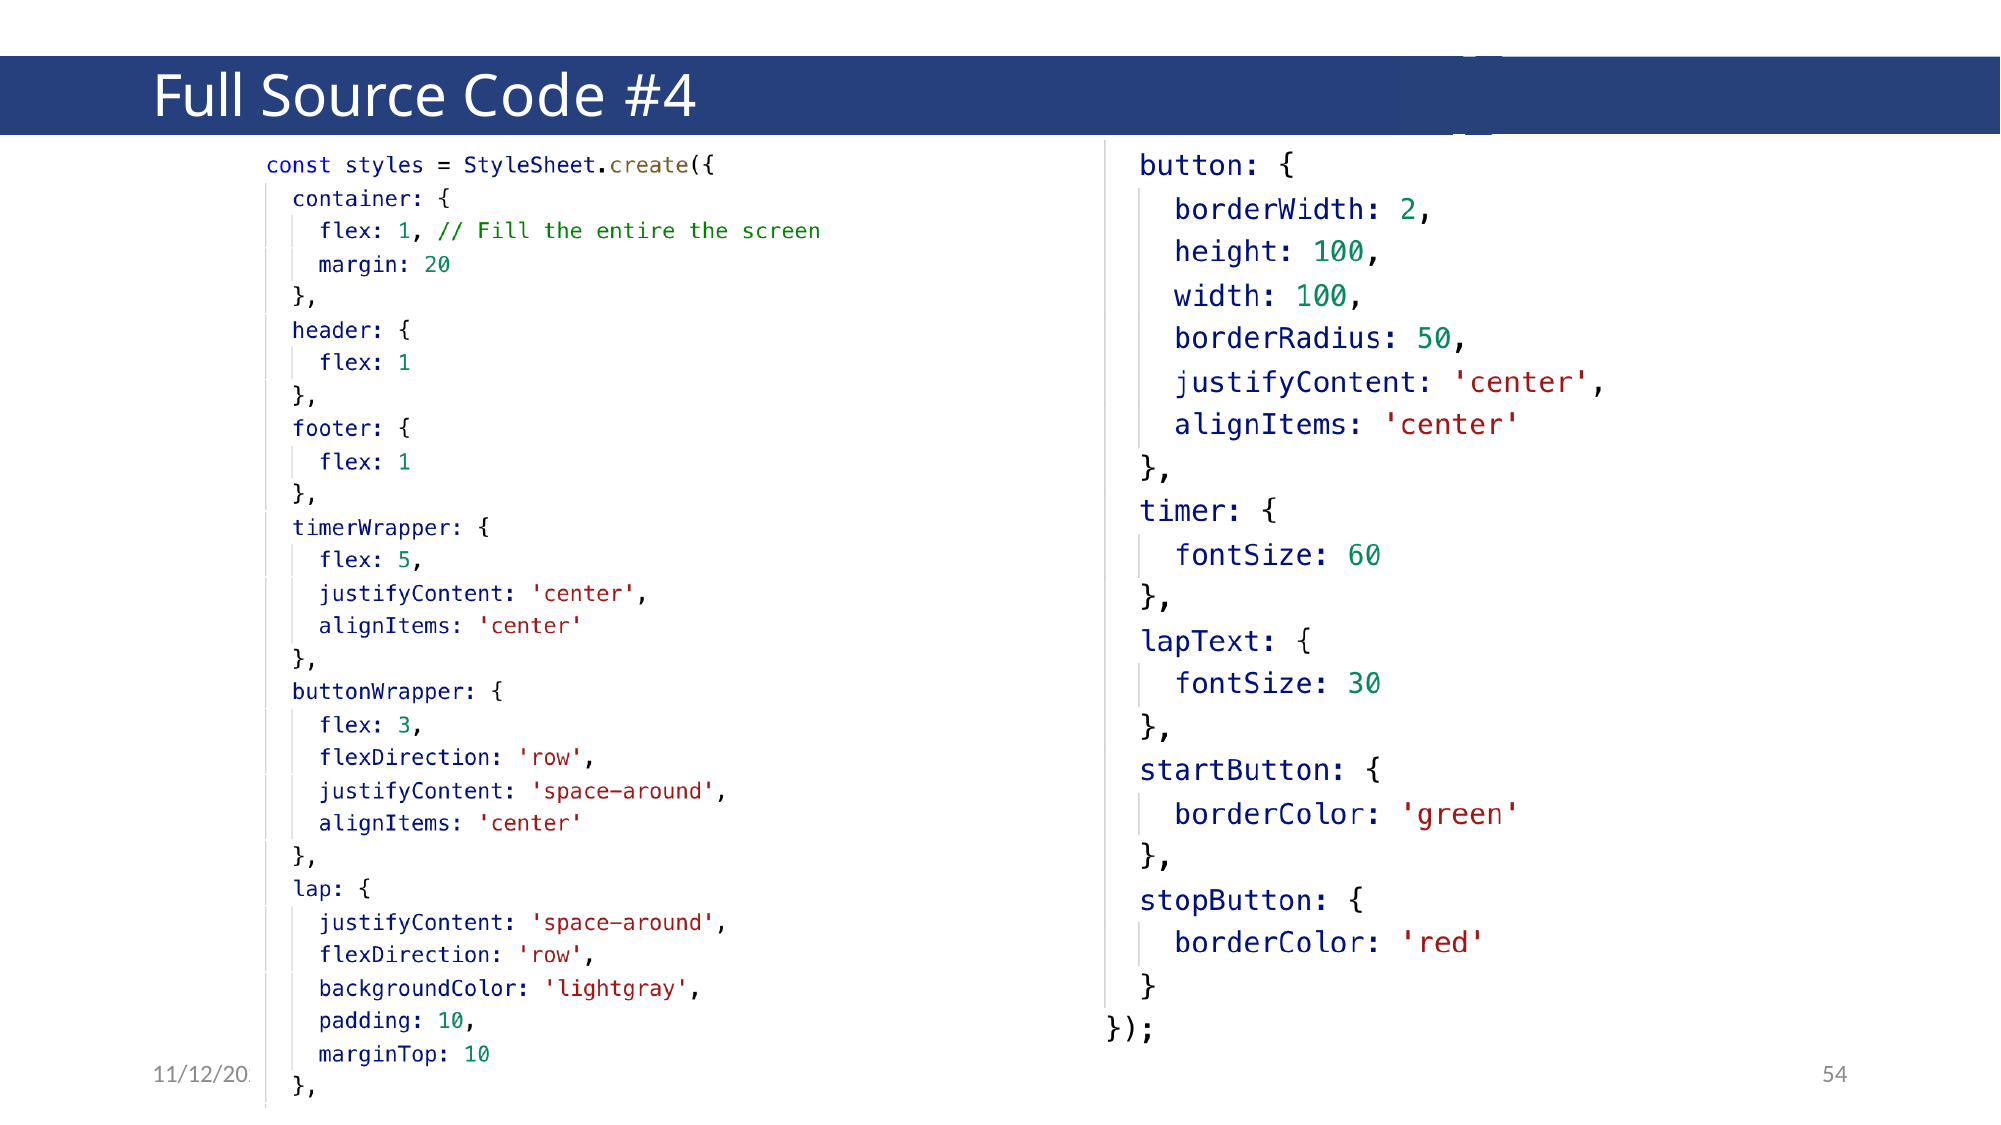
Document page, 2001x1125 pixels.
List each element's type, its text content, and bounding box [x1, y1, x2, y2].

title Full Source Code #4 [137, 43, 1863, 152]
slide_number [137, 1042, 250, 1103]
slide_number 53 [1640, 1042, 1863, 1103]
picture [250, 140, 846, 1108]
picture [0, 56, 137, 135]
picture [1863, 50, 2001, 144]
picture [1086, 140, 1670, 1071]
